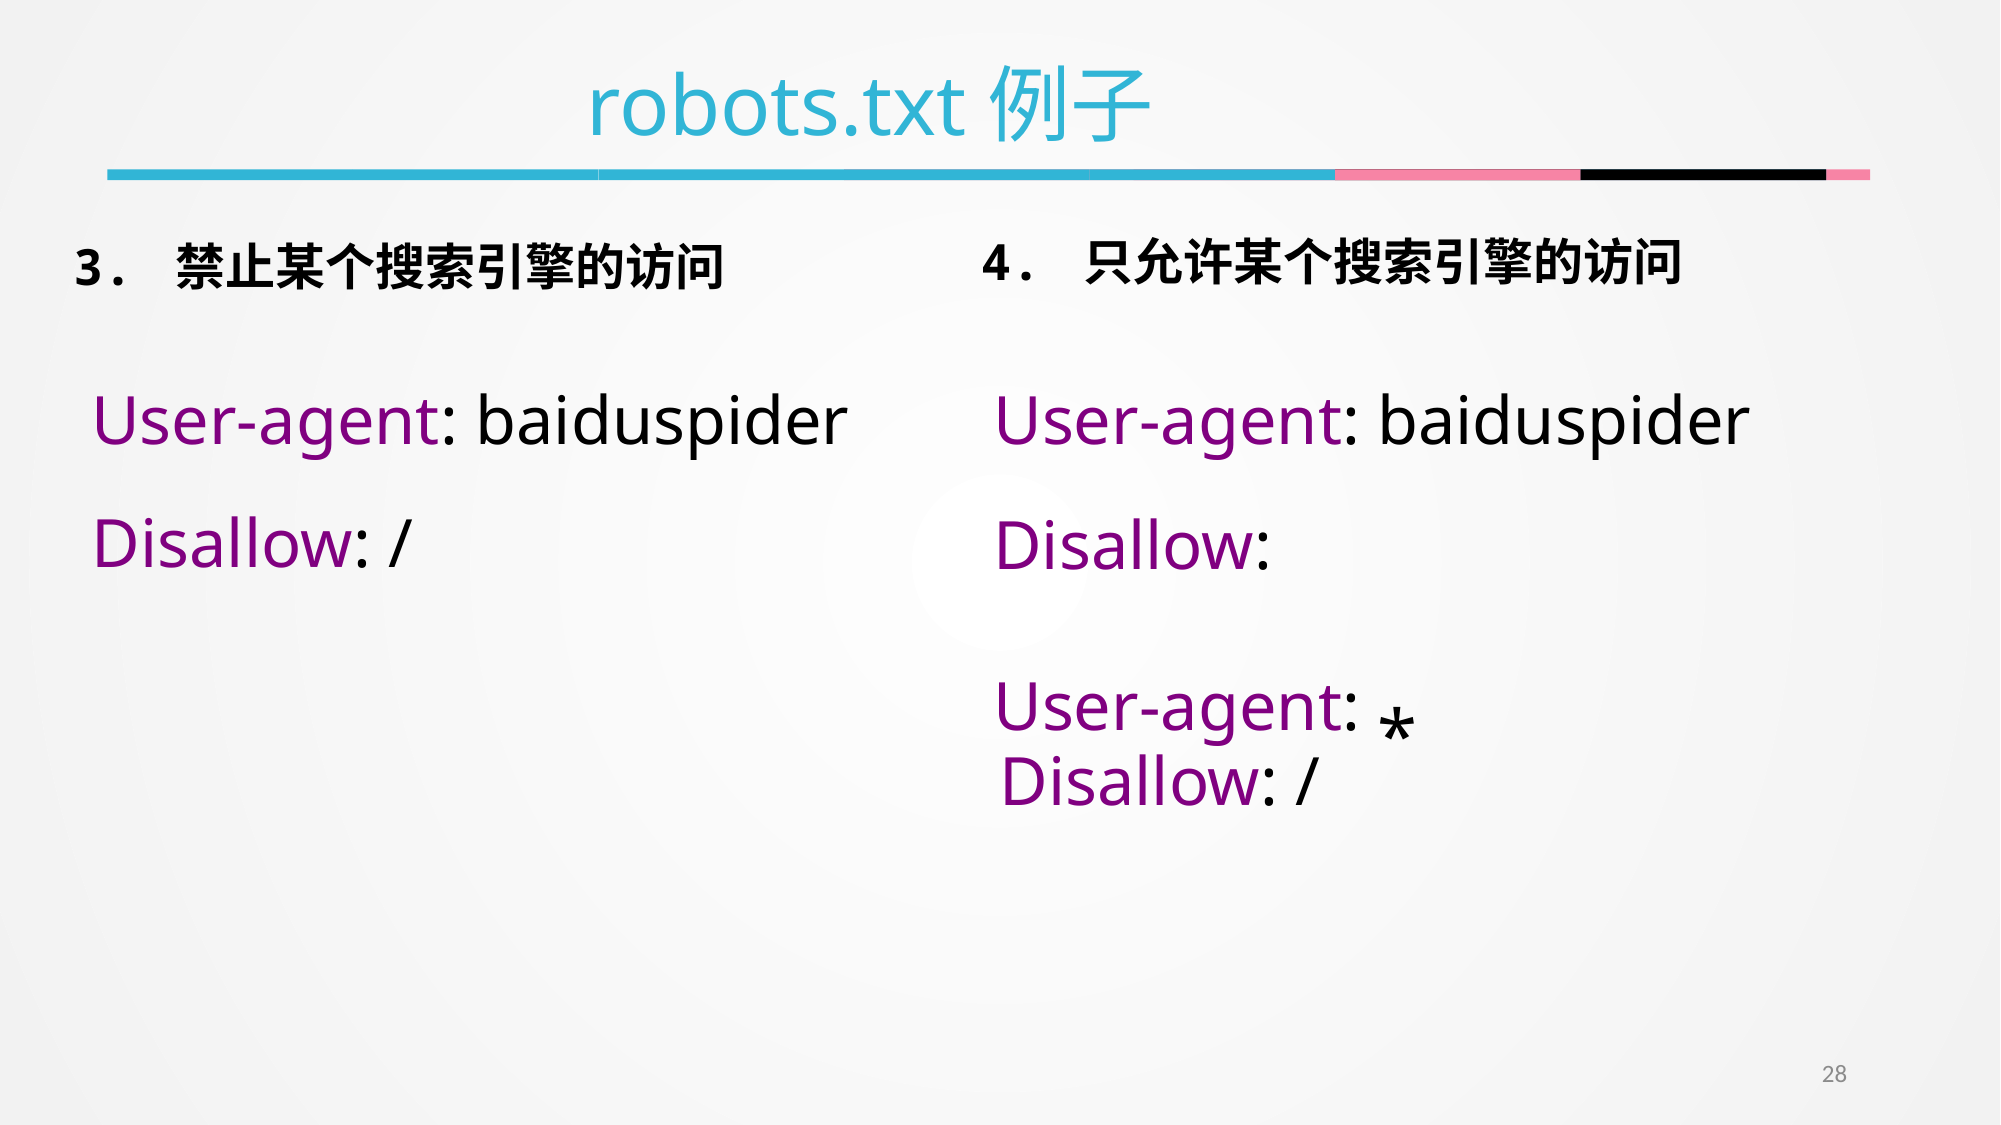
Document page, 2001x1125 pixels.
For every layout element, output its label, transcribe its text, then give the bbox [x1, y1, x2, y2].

text_box robots.txt例子 [571, 44, 1169, 160]
text_box Disallow: / [76, 493, 1040, 589]
text_box [1827, 168, 1871, 181]
text_box Disallow: / [984, 731, 1924, 826]
text_box User-agent: baiduspider [978, 370, 1901, 466]
text_box User-agent: baiduspider [76, 370, 978, 465]
text_box Disallow: [978, 495, 1942, 590]
text_box 3. 禁止某个搜索引擎的访问 [59, 228, 1047, 303]
text_box User-agent: * [978, 598, 1546, 784]
text_box 4. 只允许某个搜索引擎的访问 [966, 223, 1955, 298]
slide_number 28 [1412, 1042, 1863, 1103]
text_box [107, 169, 1827, 181]
